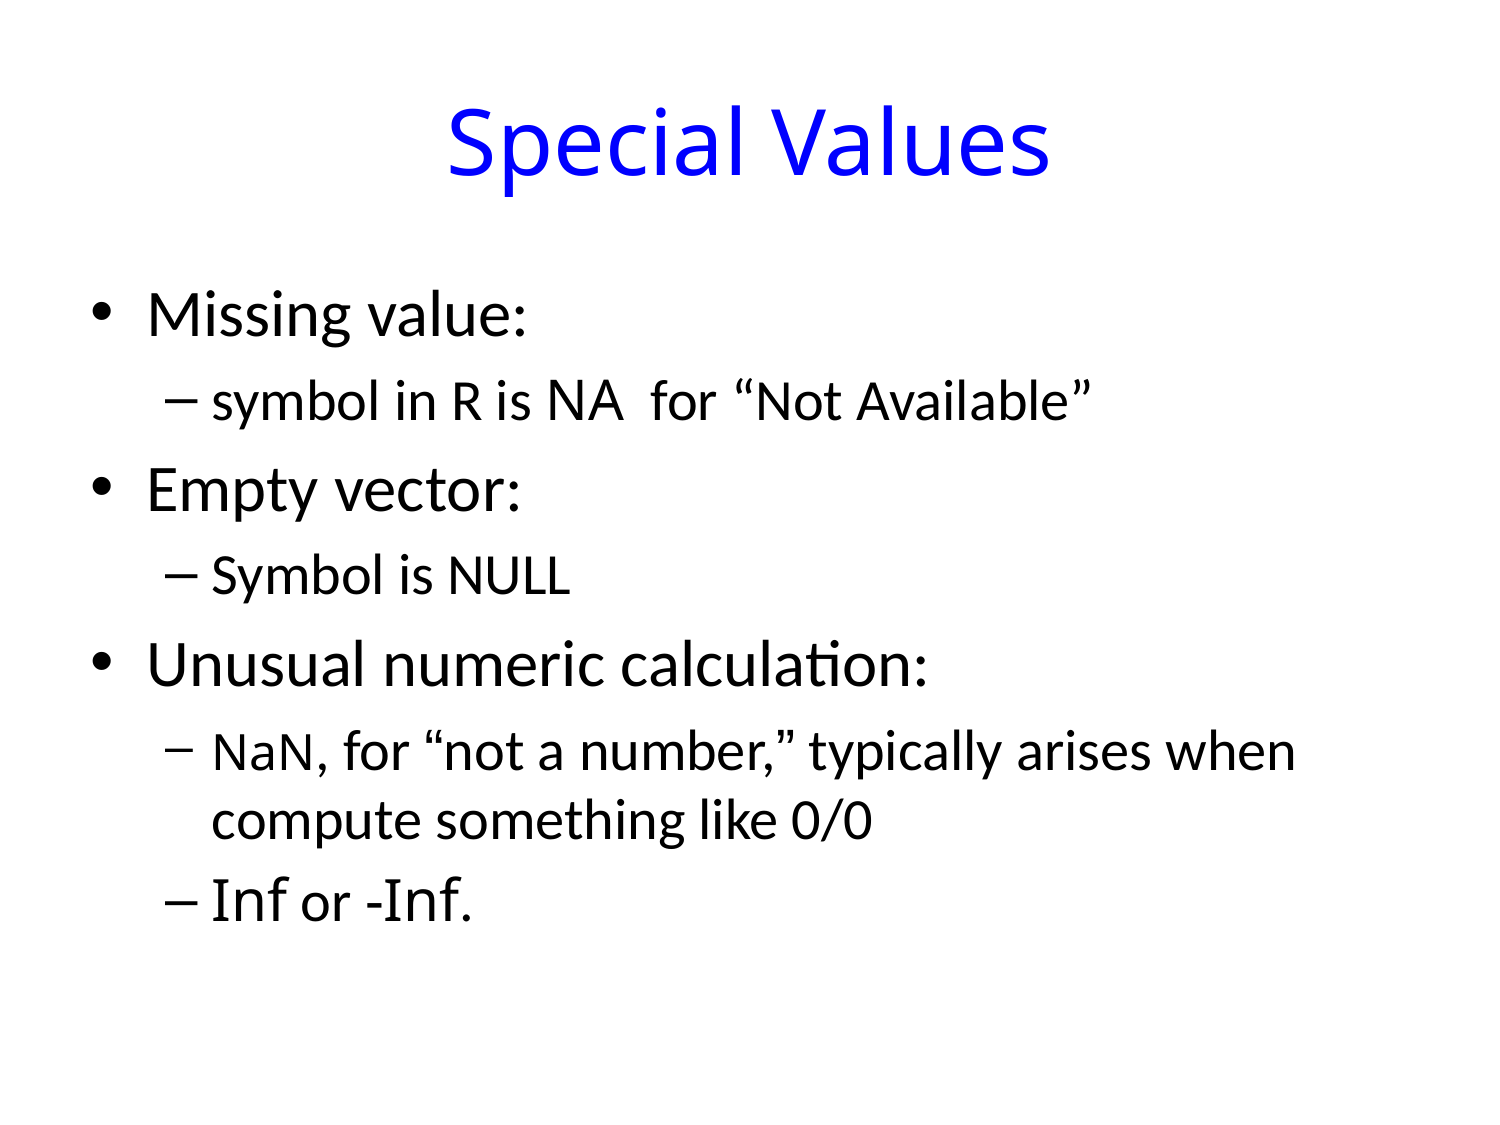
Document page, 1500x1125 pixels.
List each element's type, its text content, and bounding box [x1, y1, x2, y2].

title Special Values [75, 45, 1425, 233]
list Missing value: symbol in R is NA for “Not Available” Empty vector: Symbol is NULL Unusual numeric calculation: NaN, for “not a number,” typically arises when compute something like 0/0 Inf or -Inf. [75, 262, 1425, 1005]
